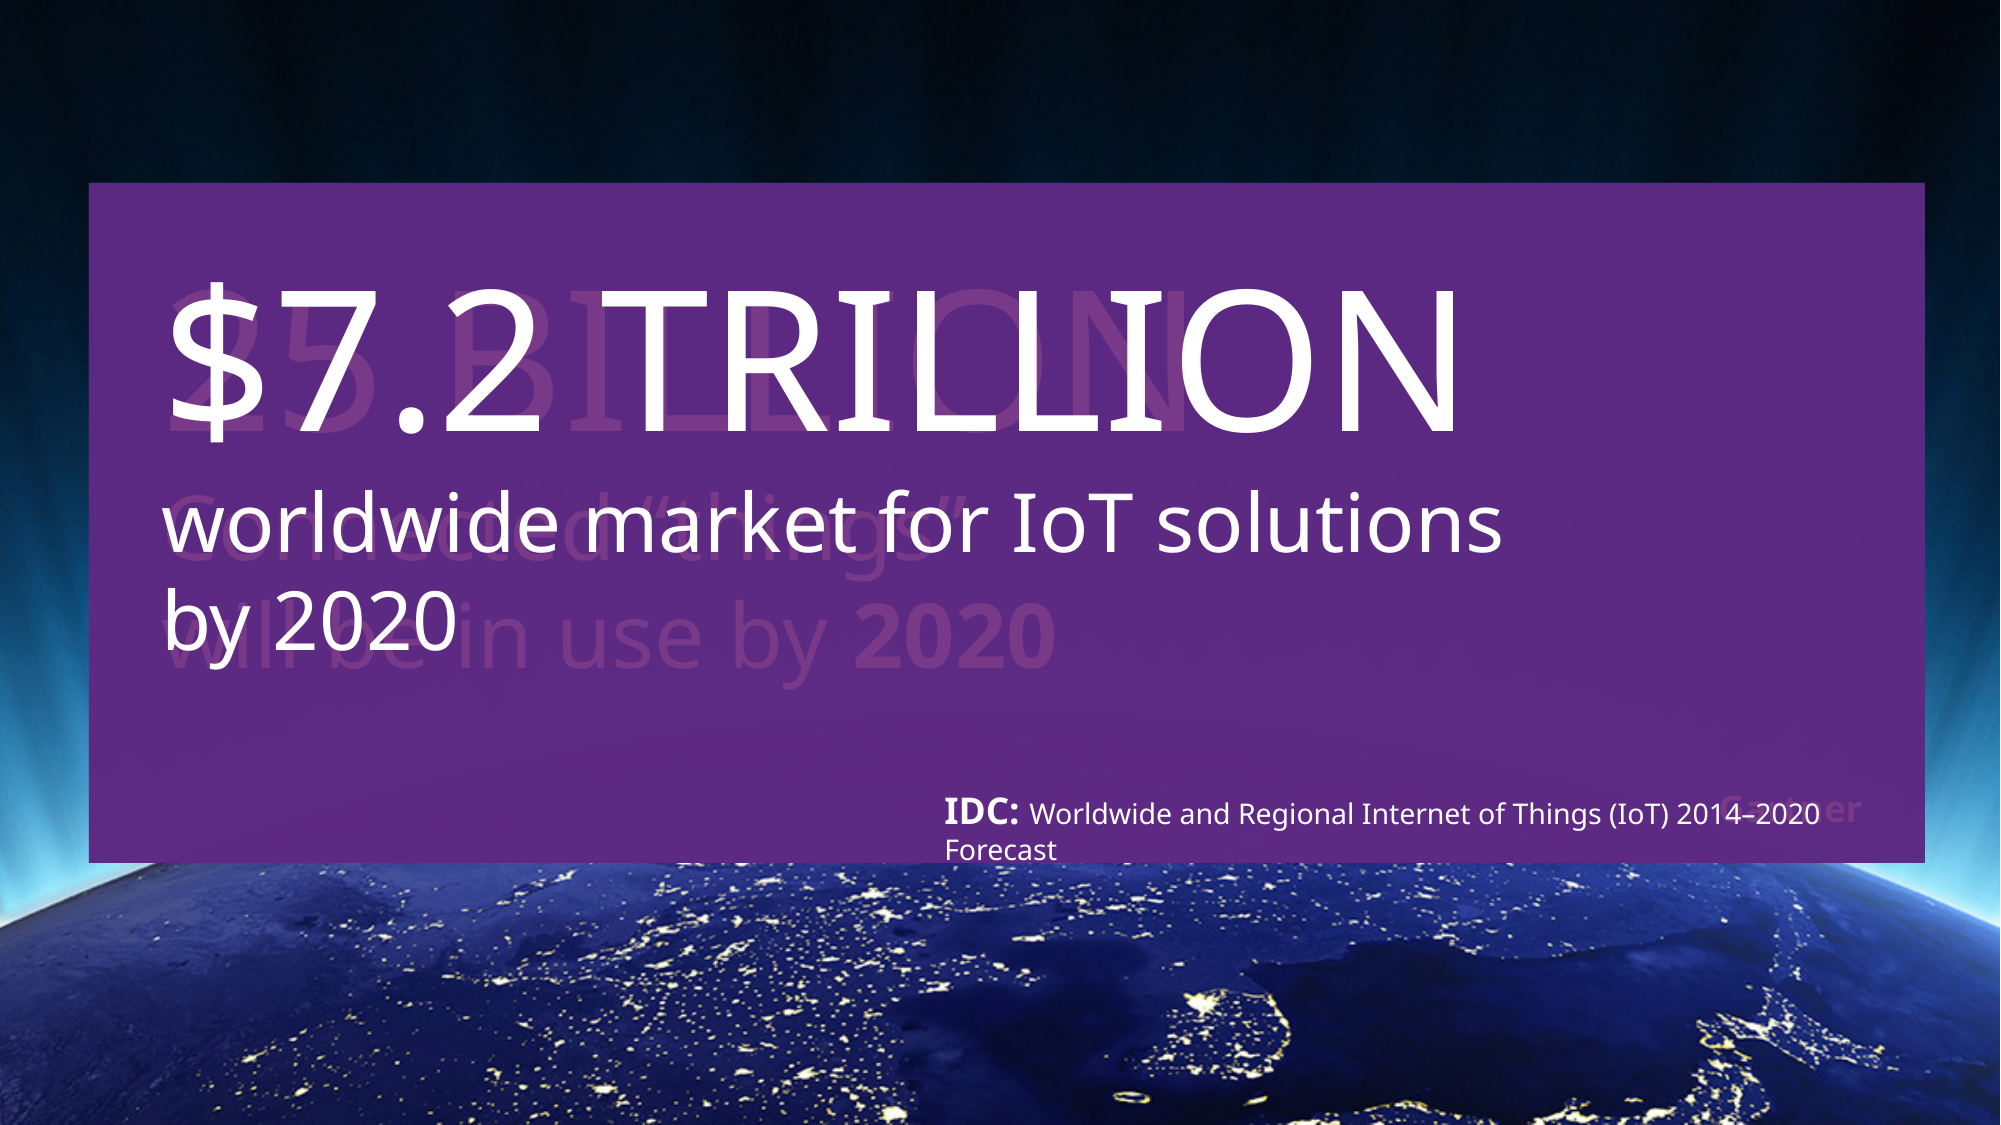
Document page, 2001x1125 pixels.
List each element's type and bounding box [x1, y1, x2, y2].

text_box [88, 182, 1947, 864]
picture [0, 0, 2000, 1125]
